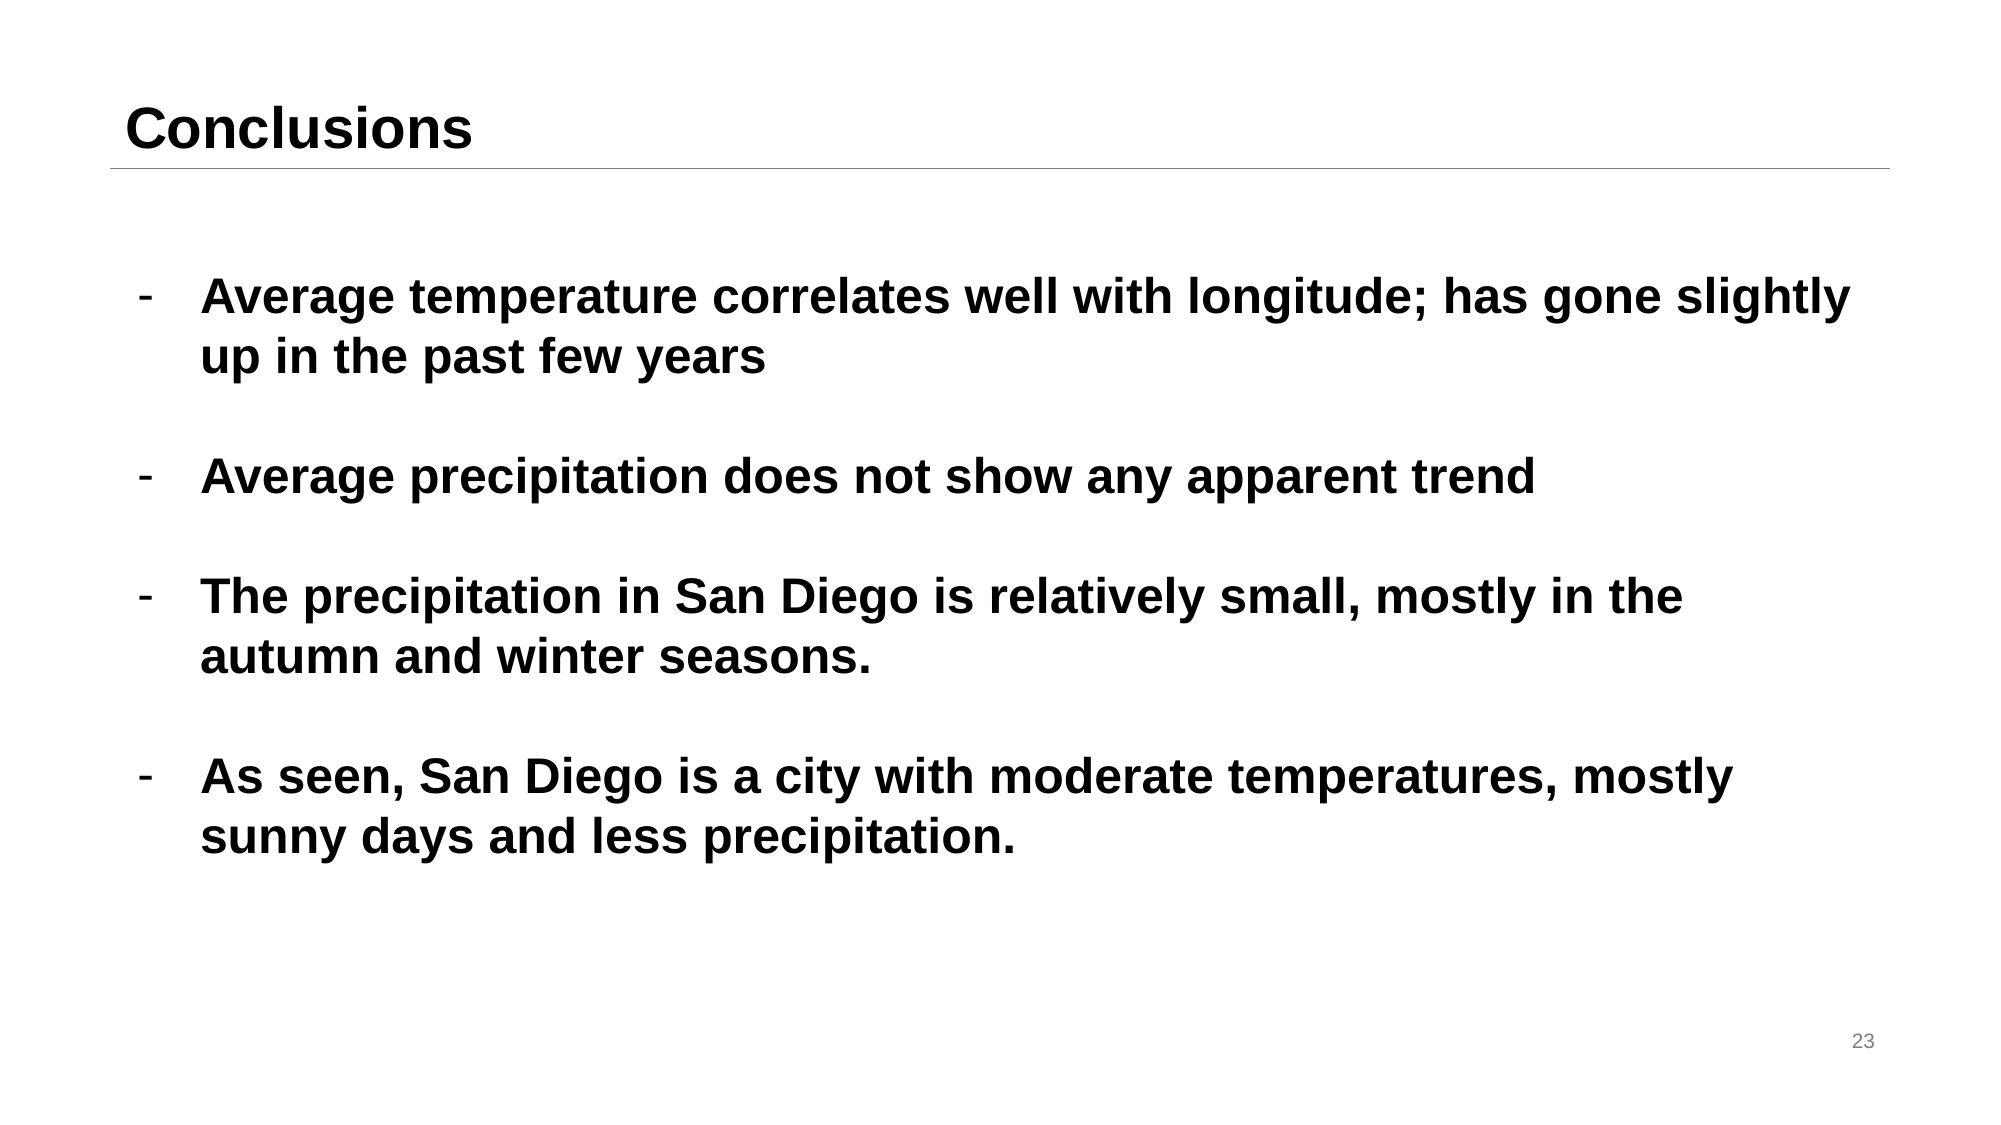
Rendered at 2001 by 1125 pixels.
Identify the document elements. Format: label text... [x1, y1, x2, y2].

text_box Average temperature correlates well with longitude; has gone slightly up in the past few years Average precipitation does not show any apparent trend The precipitation in San Diego is relatively small, mostly in the autumn and winter seasons. As seen, San Diego is a city with moderate temperatures, mostly sunny days and less precipitation. [109, 248, 1890, 973]
title Conclusions [109, 0, 1890, 169]
slide_number 23 [1412, 1023, 1890, 1058]
